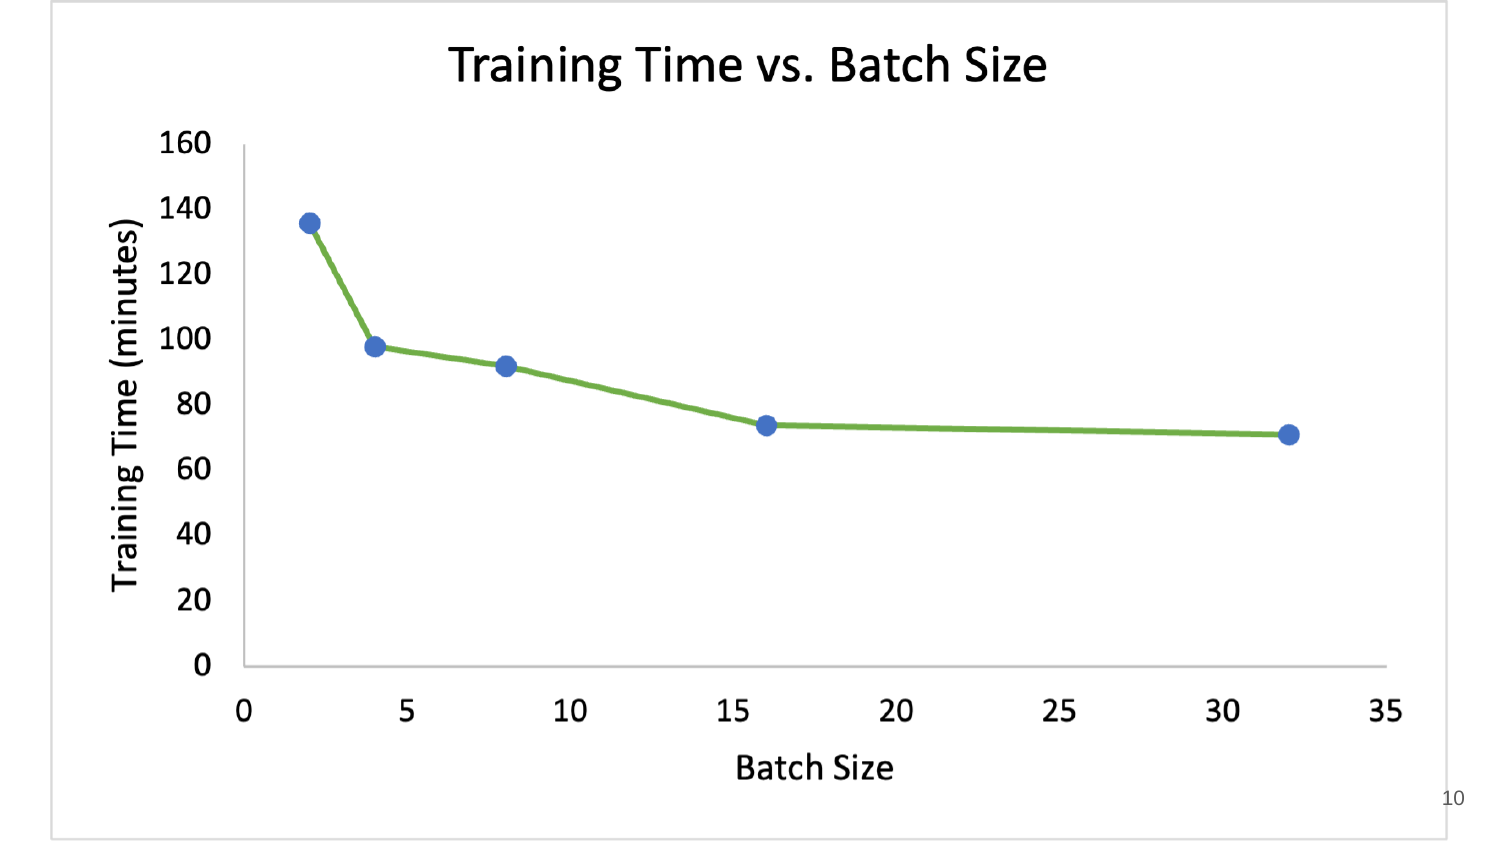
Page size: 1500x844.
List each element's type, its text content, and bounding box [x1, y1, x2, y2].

picture [47, 0, 1453, 844]
slide_number ‹#› [1457, 764, 1480, 830]
